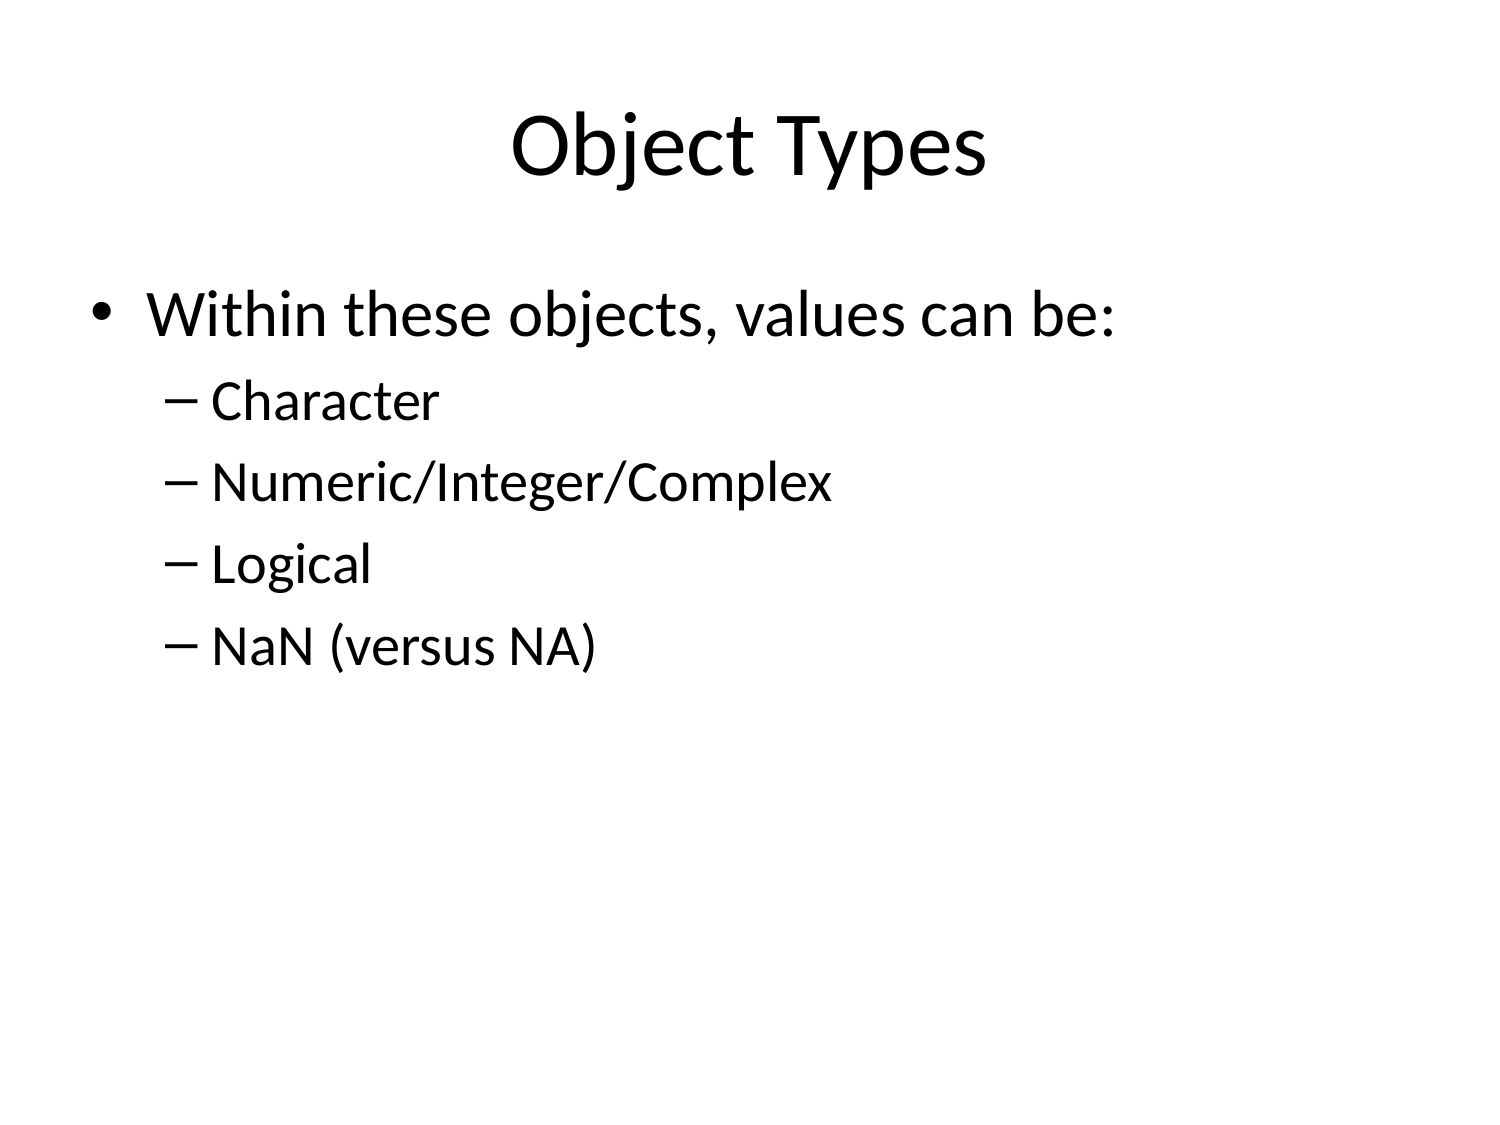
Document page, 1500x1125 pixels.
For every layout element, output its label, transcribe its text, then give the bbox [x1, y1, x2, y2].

title Object Types [75, 45, 1425, 233]
list Within these objects, values can be: Character Numeric/Integer/Complex Logical NaN (versus NA) [75, 262, 1425, 1005]
